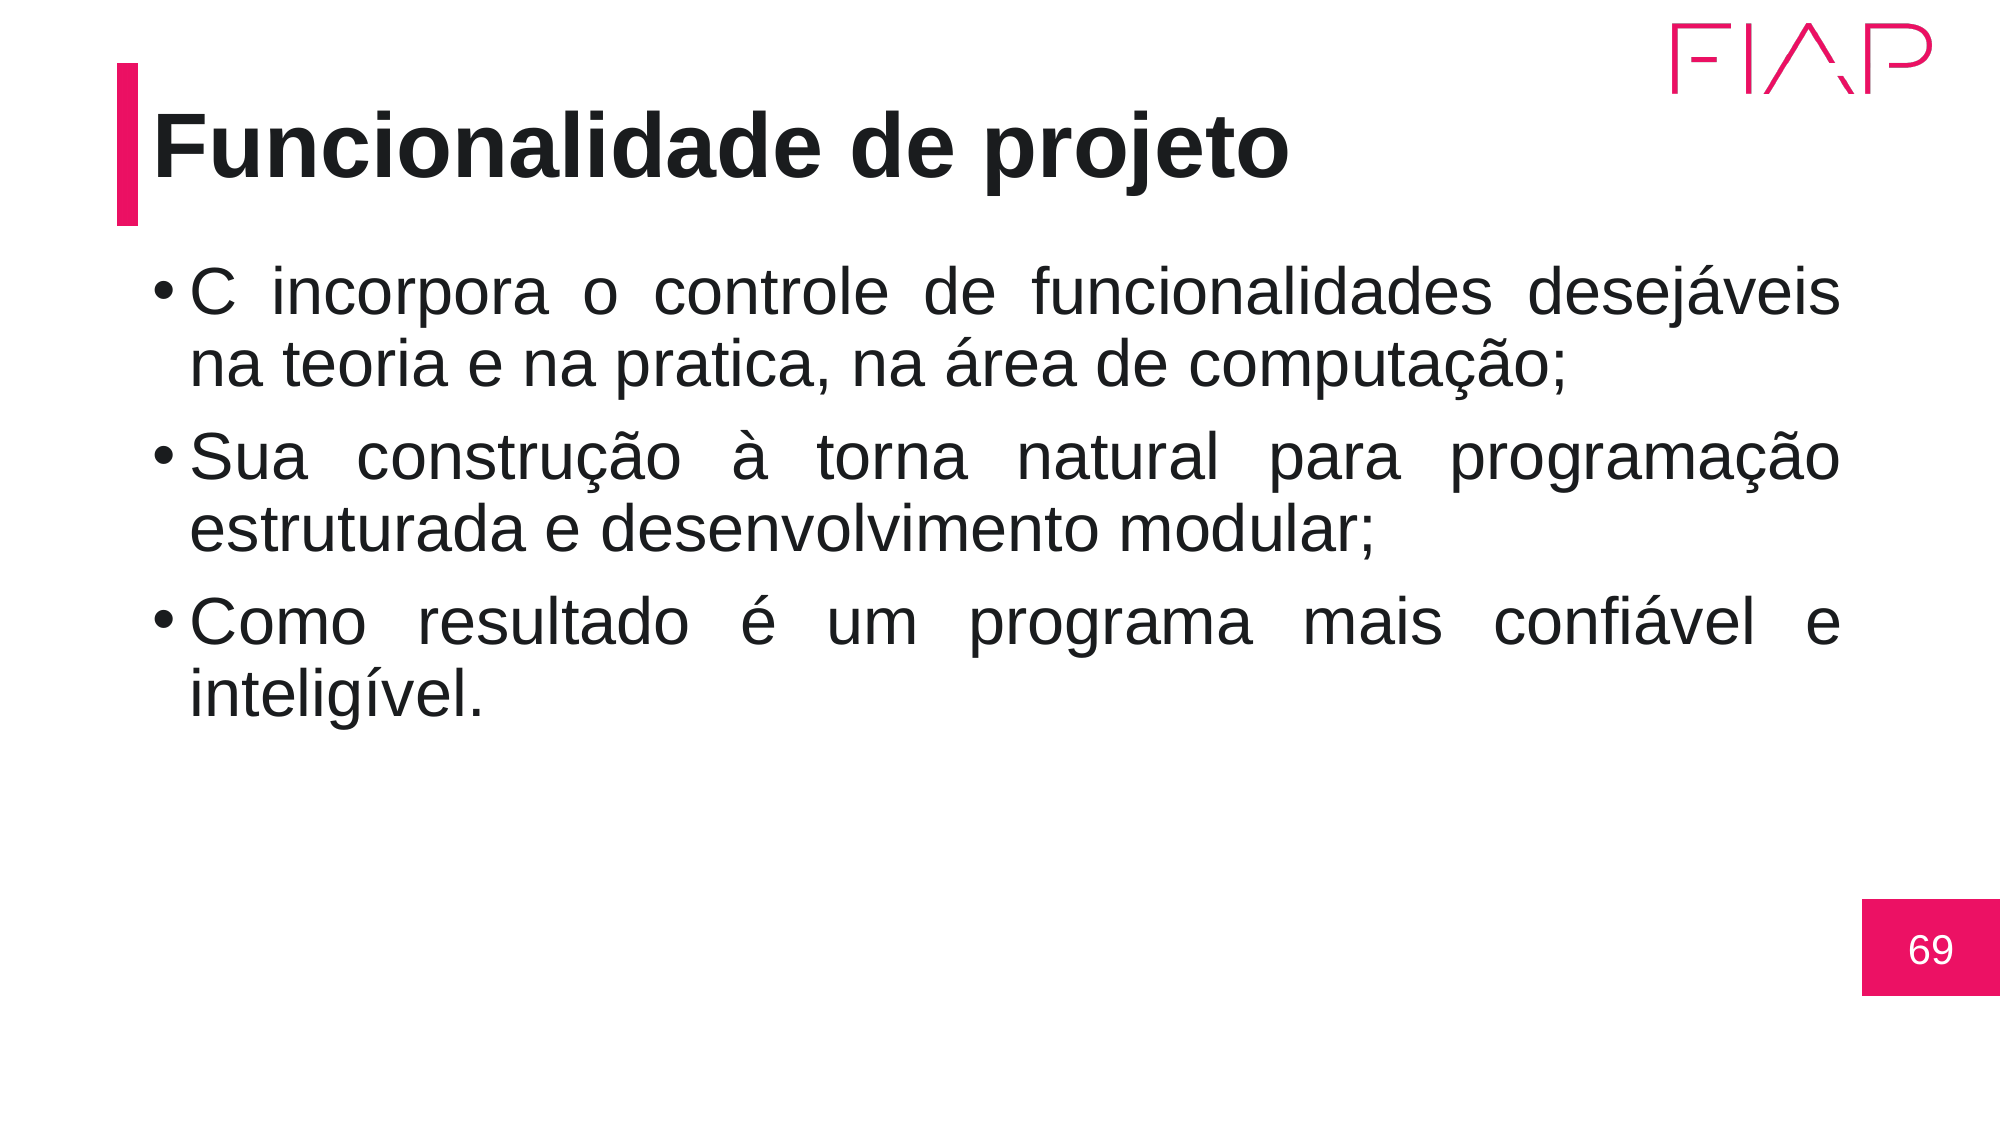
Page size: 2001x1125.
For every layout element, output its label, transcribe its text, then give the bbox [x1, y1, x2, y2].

title Funcionalidade de projeto [137, 66, 1863, 229]
picture [1862, 978, 2000, 996]
picture [1862, 899, 2000, 917]
slide_number 69 [1862, 917, 2000, 978]
list C incorpora o controle de funcionalidades desejáveis na teoria e na pratica, na área de computação; Sua construção à torna natural para programação estruturada e desenvolvimento modular; Como resultado é um programa mais confiável e inteligível. [137, 249, 1859, 1031]
picture [1672, 23, 1932, 94]
picture [117, 63, 138, 226]
